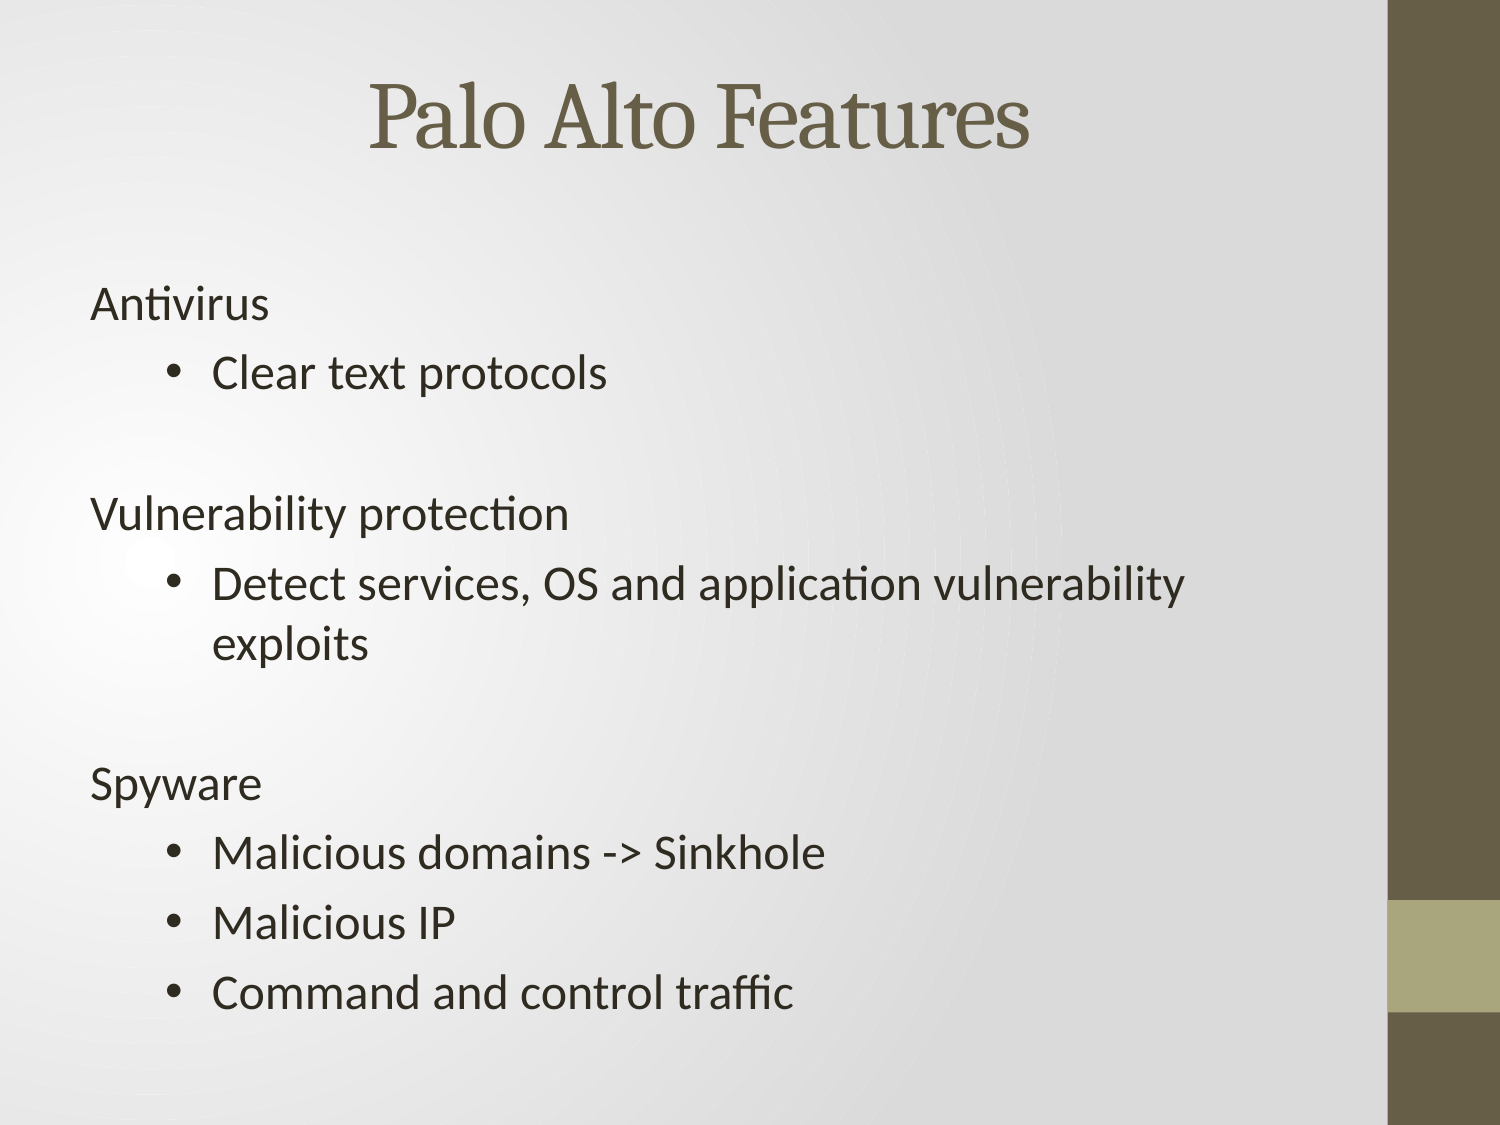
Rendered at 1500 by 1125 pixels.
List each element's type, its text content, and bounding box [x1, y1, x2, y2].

list Antivirus Clear text protocols Vulnerability protection Detect services, OS and application vulnerability exploits Spyware Malicious domains -> Sinkhole Malicious IP Command and control traffic [75, 262, 1325, 1050]
title Palo Alto Features [75, 45, 1325, 233]
